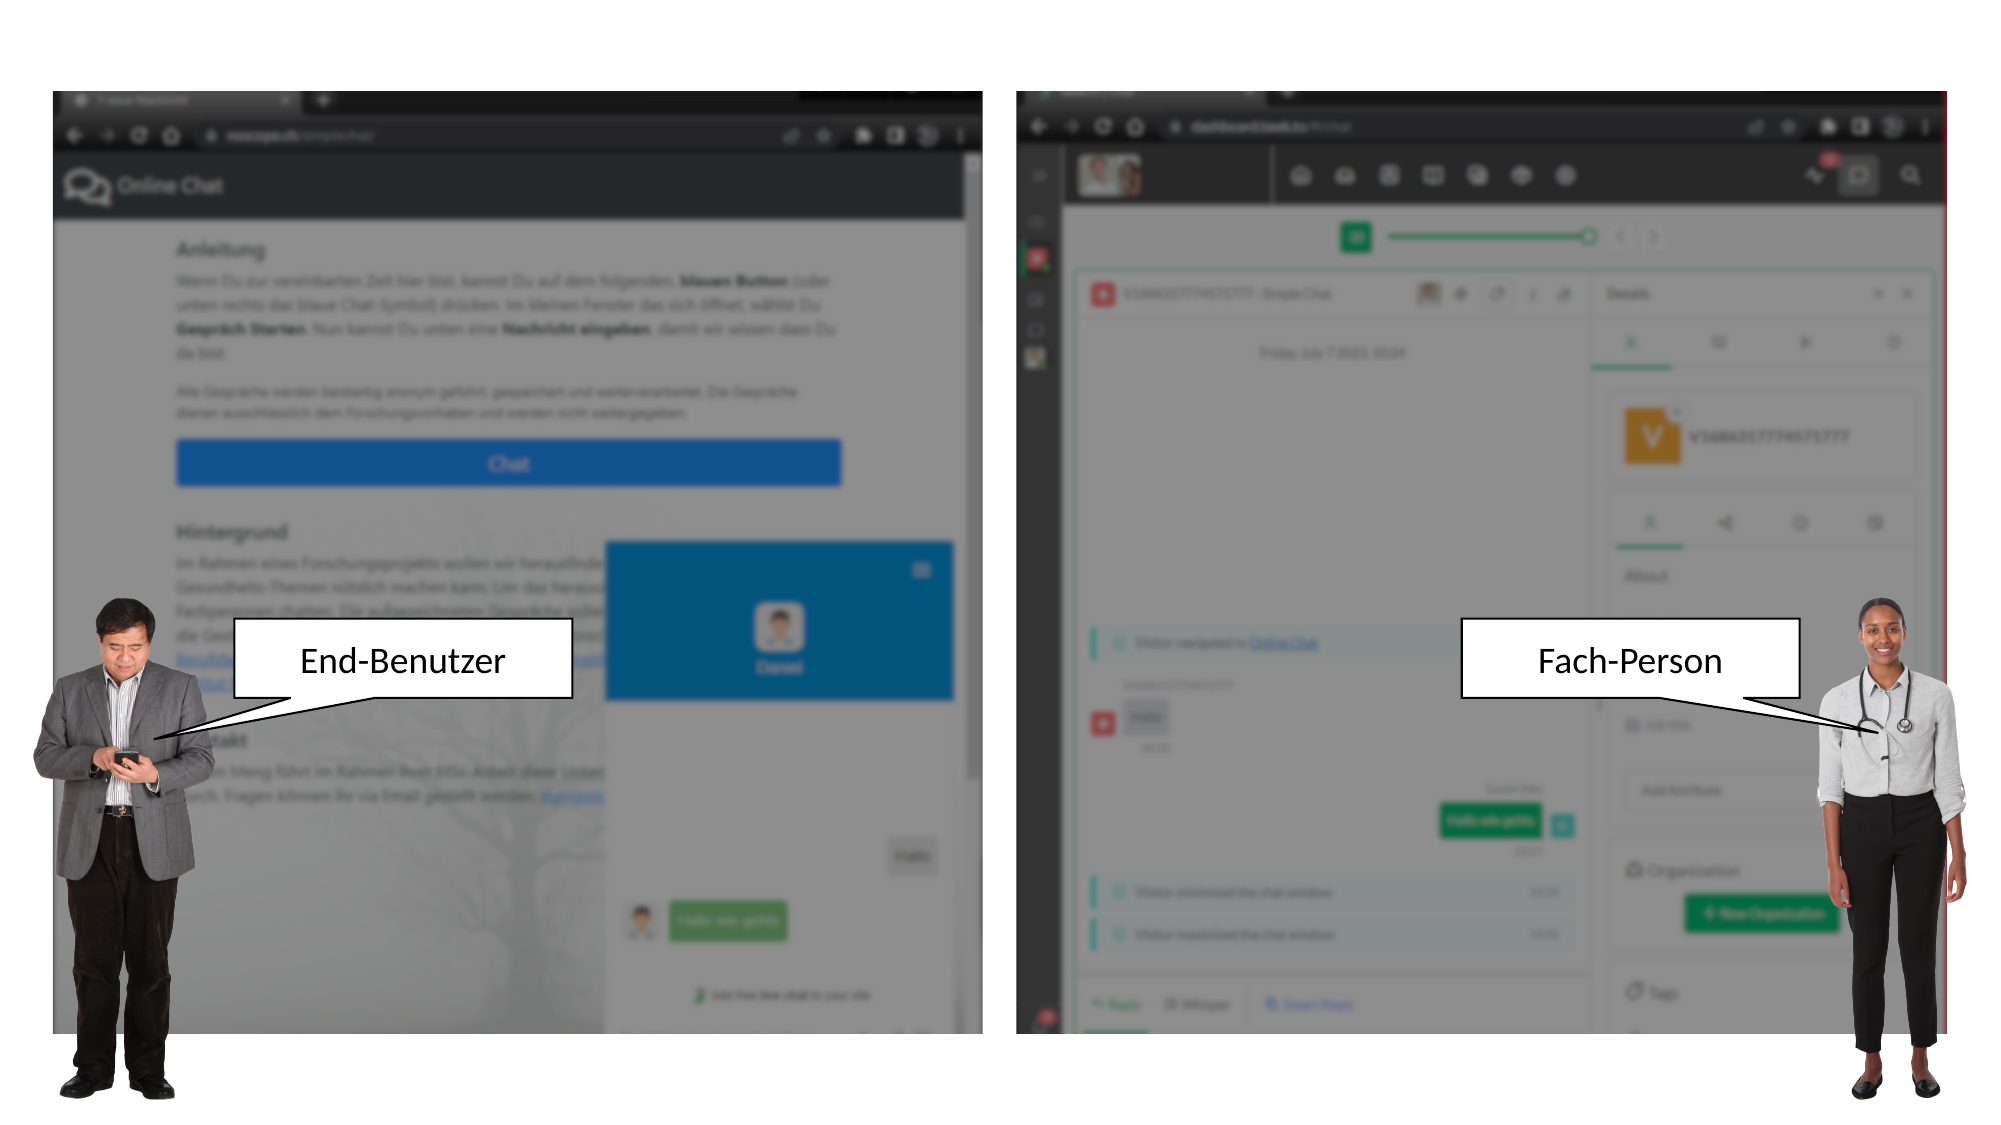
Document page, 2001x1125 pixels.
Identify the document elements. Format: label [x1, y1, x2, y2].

picture [33, 91, 983, 1100]
text_box [0, 0, 2000, 1125]
picture [1016, 91, 1967, 1100]
